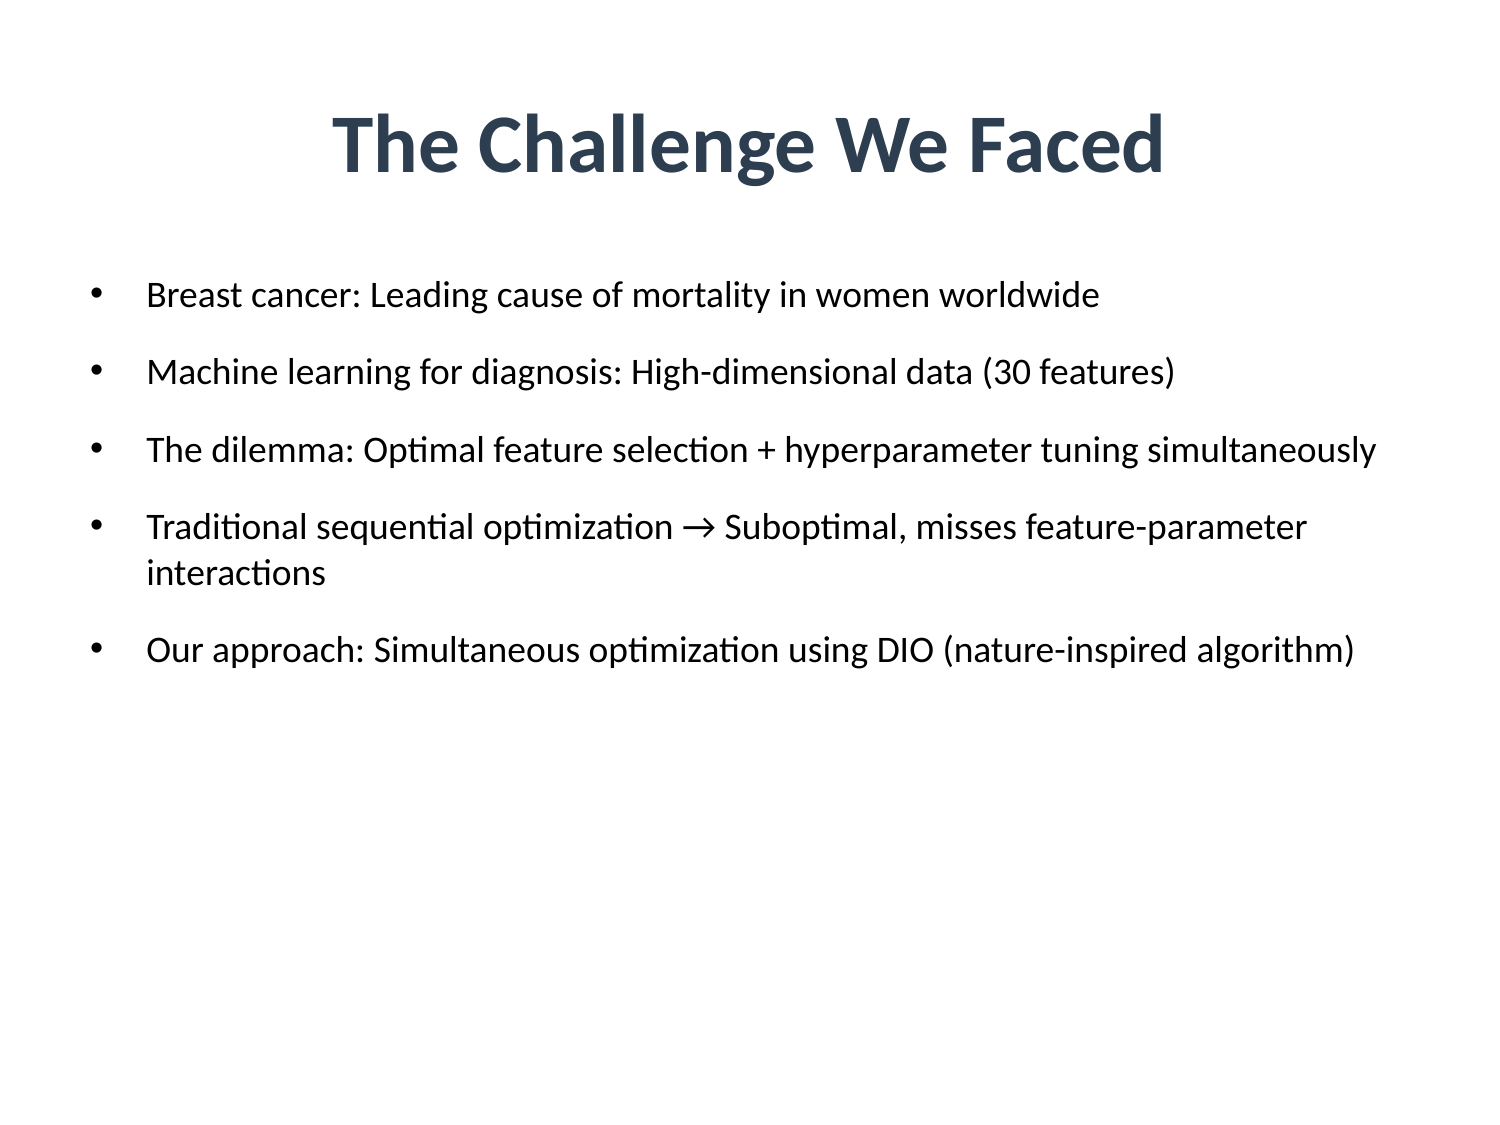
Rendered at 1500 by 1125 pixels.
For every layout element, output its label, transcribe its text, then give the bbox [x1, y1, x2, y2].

title The Challenge We Faced [75, 45, 1425, 233]
list Breast cancer: Leading cause of mortality in women worldwide Machine learning for diagnosis: High-dimensional data (30 features) The dilemma: Optimal feature selection + hyperparameter tuning simultaneously Traditional sequential optimization → Suboptimal, misses feature-parameter interactions Our approach: Simultaneous optimization using DIO (nature-inspired algorithm) [75, 262, 1425, 1005]
